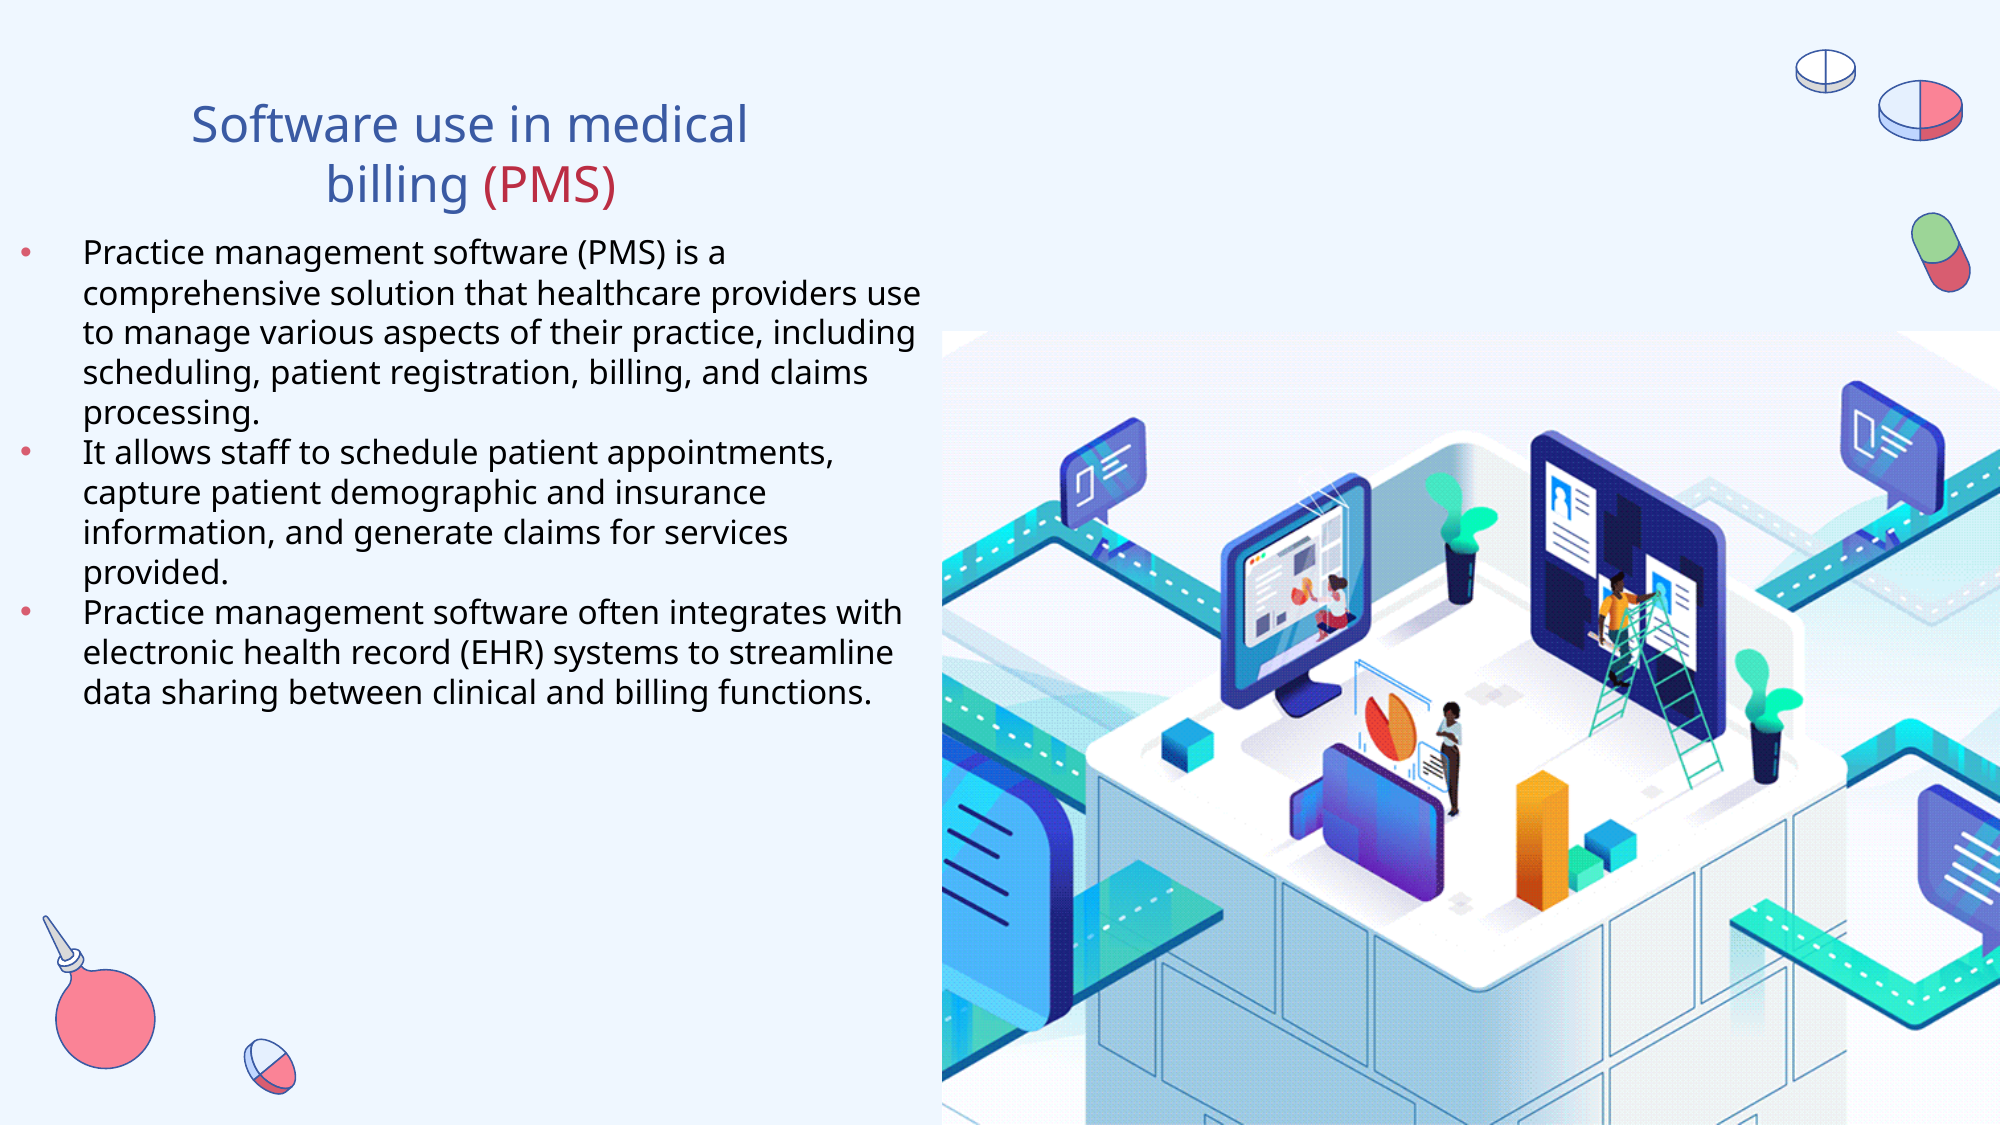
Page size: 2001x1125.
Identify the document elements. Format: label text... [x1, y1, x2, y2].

subtitle Software use in medical billing (PMS) [166, 97, 776, 207]
picture [941, 331, 2000, 1125]
text_box [0, 0, 943, 819]
subtitle Practice management software (PMS) is a comprehensive solution that healthcare providers use to manage various aspects of their practice, including scheduling, patient registration, billing, and claims processing. It allows staff to schedule patient appointments, capture patient demographic and insurance information, and generate claims for services provided. Practice management software often integrates with electronic health record (EHR) systems to streamline data sharing between clinical and billing functions. [20, 250, 943, 692]
